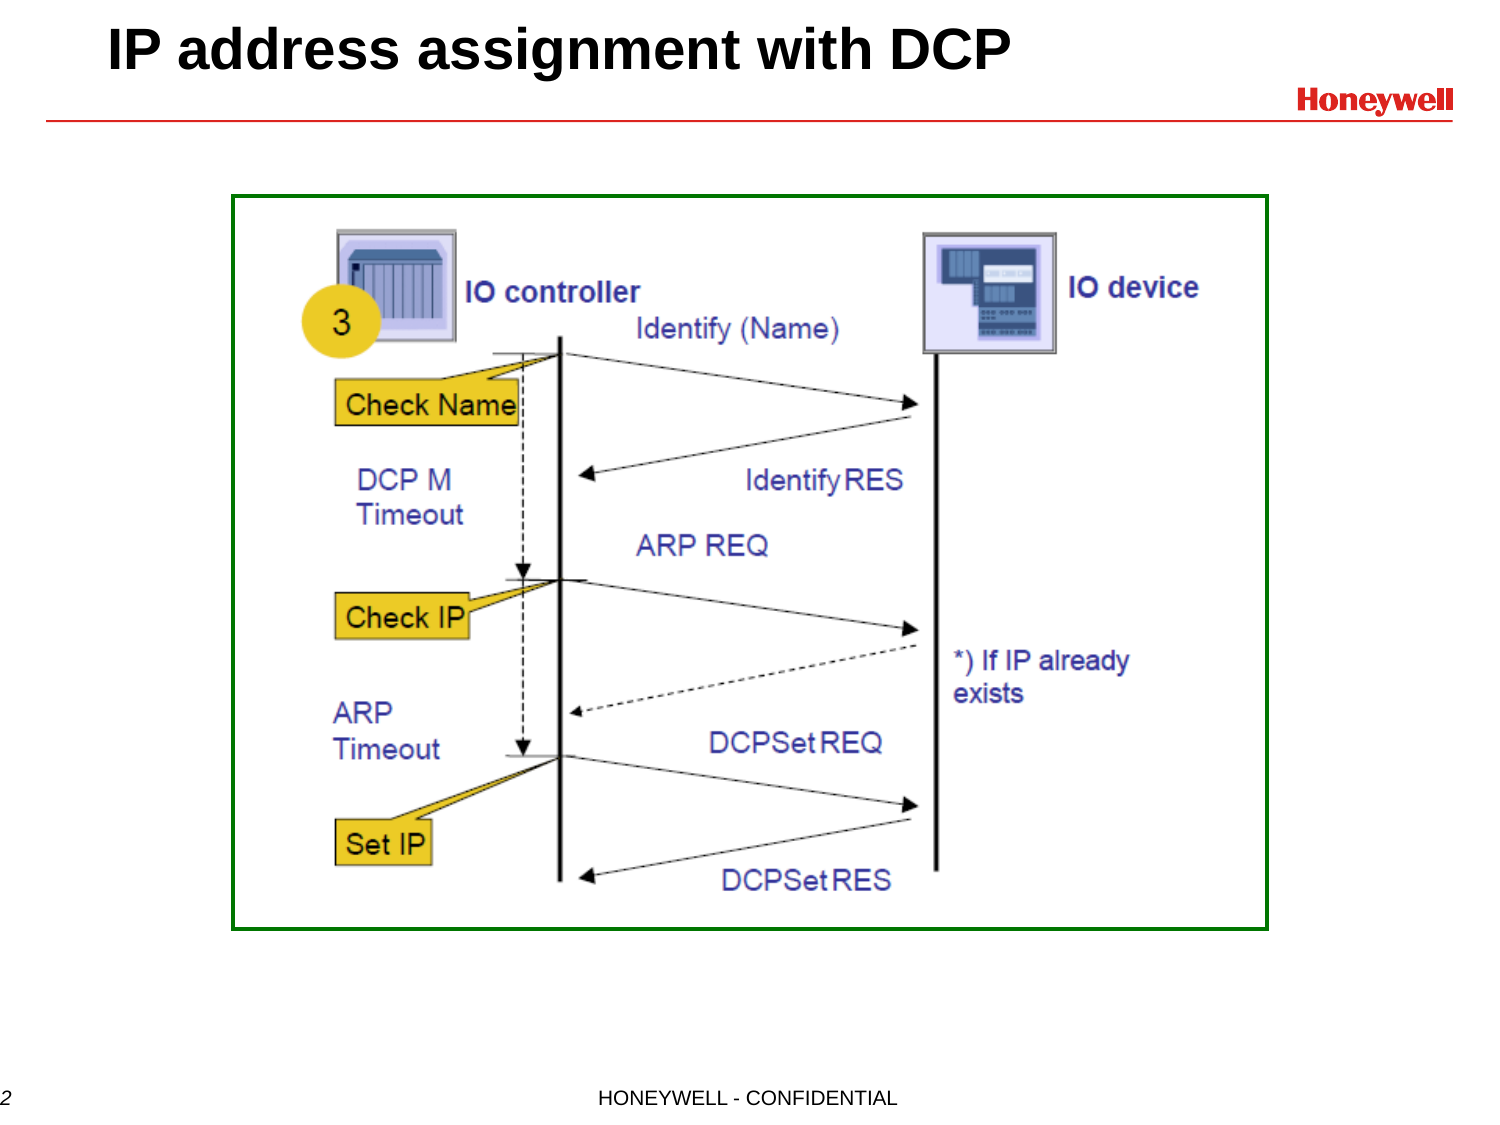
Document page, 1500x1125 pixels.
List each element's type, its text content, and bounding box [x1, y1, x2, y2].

picture [234, 198, 1265, 927]
title IP address assignment with DCP [91, 16, 1405, 95]
